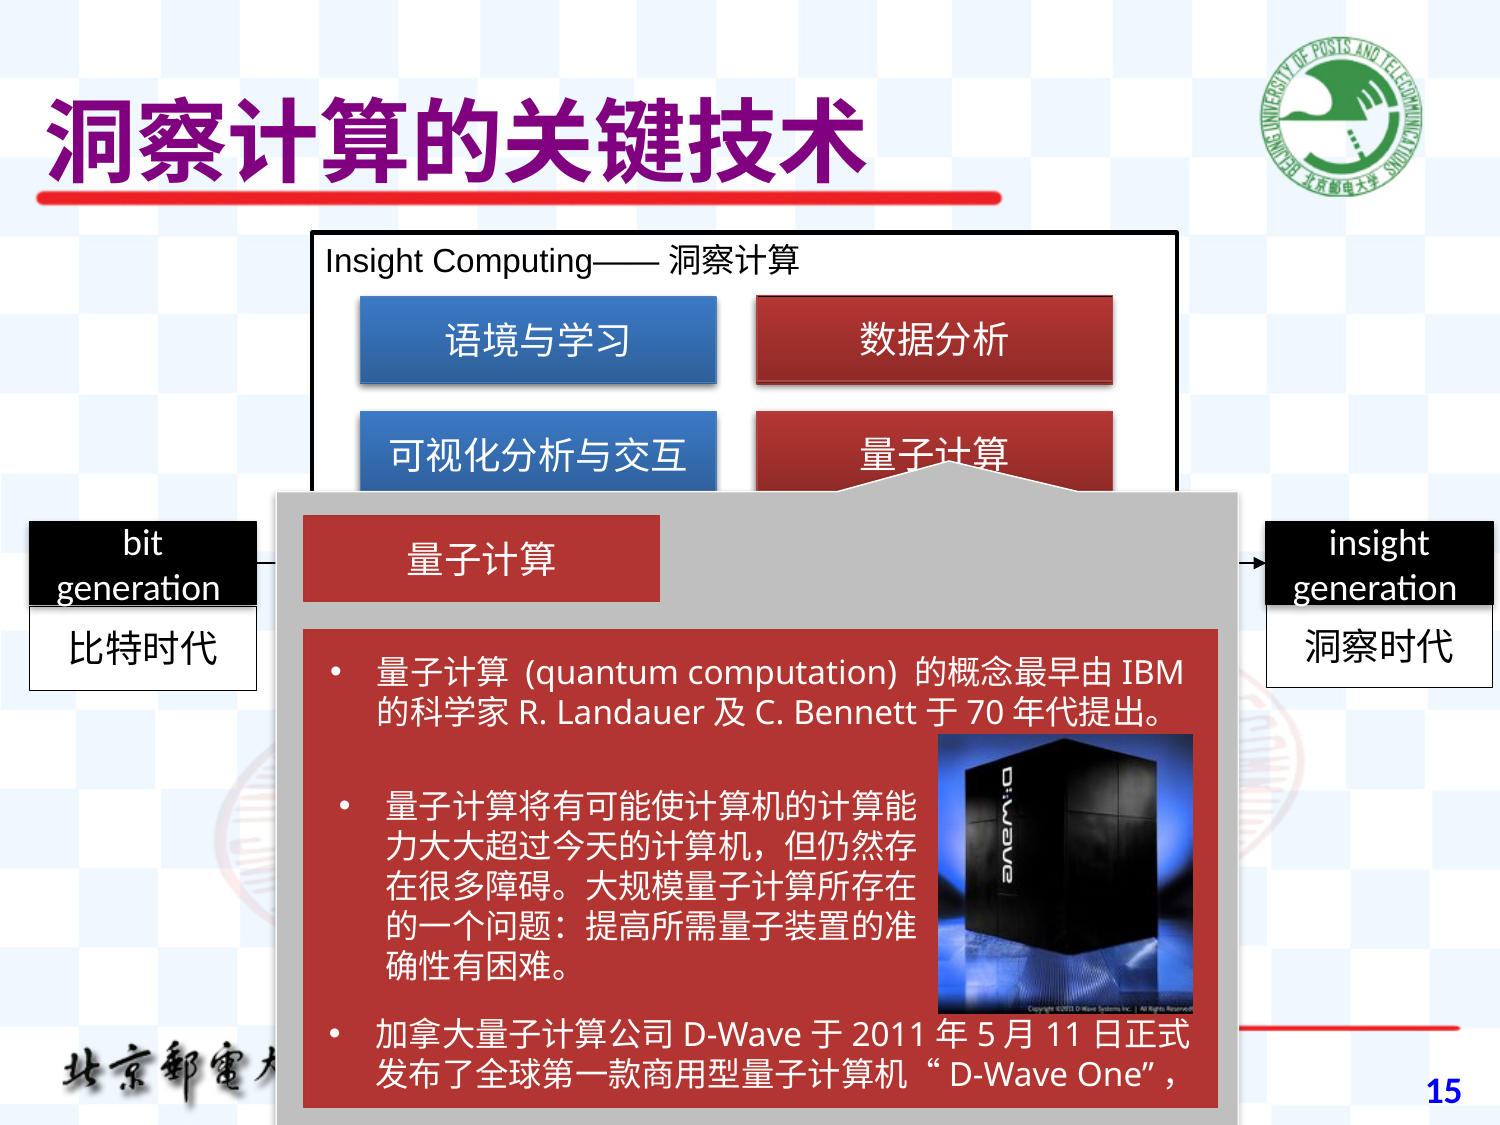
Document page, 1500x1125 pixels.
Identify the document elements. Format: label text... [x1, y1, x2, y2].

text_box 可视化分析与交互 [360, 411, 717, 489]
title 洞察计算的关键技术 [29, 44, 1380, 233]
text_box [310, 230, 1179, 489]
picture [0, 0, 1500, 1125]
text_box 洞察时代 [1264, 613, 1495, 690]
text_box 量子计算 [756, 411, 1113, 489]
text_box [275, 491, 1239, 1125]
text_box bit generation [29, 521, 257, 605]
text_box 比特时代 [27, 612, 258, 692]
text_box Insight Computing——洞察计算 [310, 231, 1176, 287]
text_box insight generation [1265, 521, 1494, 605]
text_box 数据分析 [756, 295, 1113, 382]
text_box 语境与学习 [360, 296, 717, 383]
